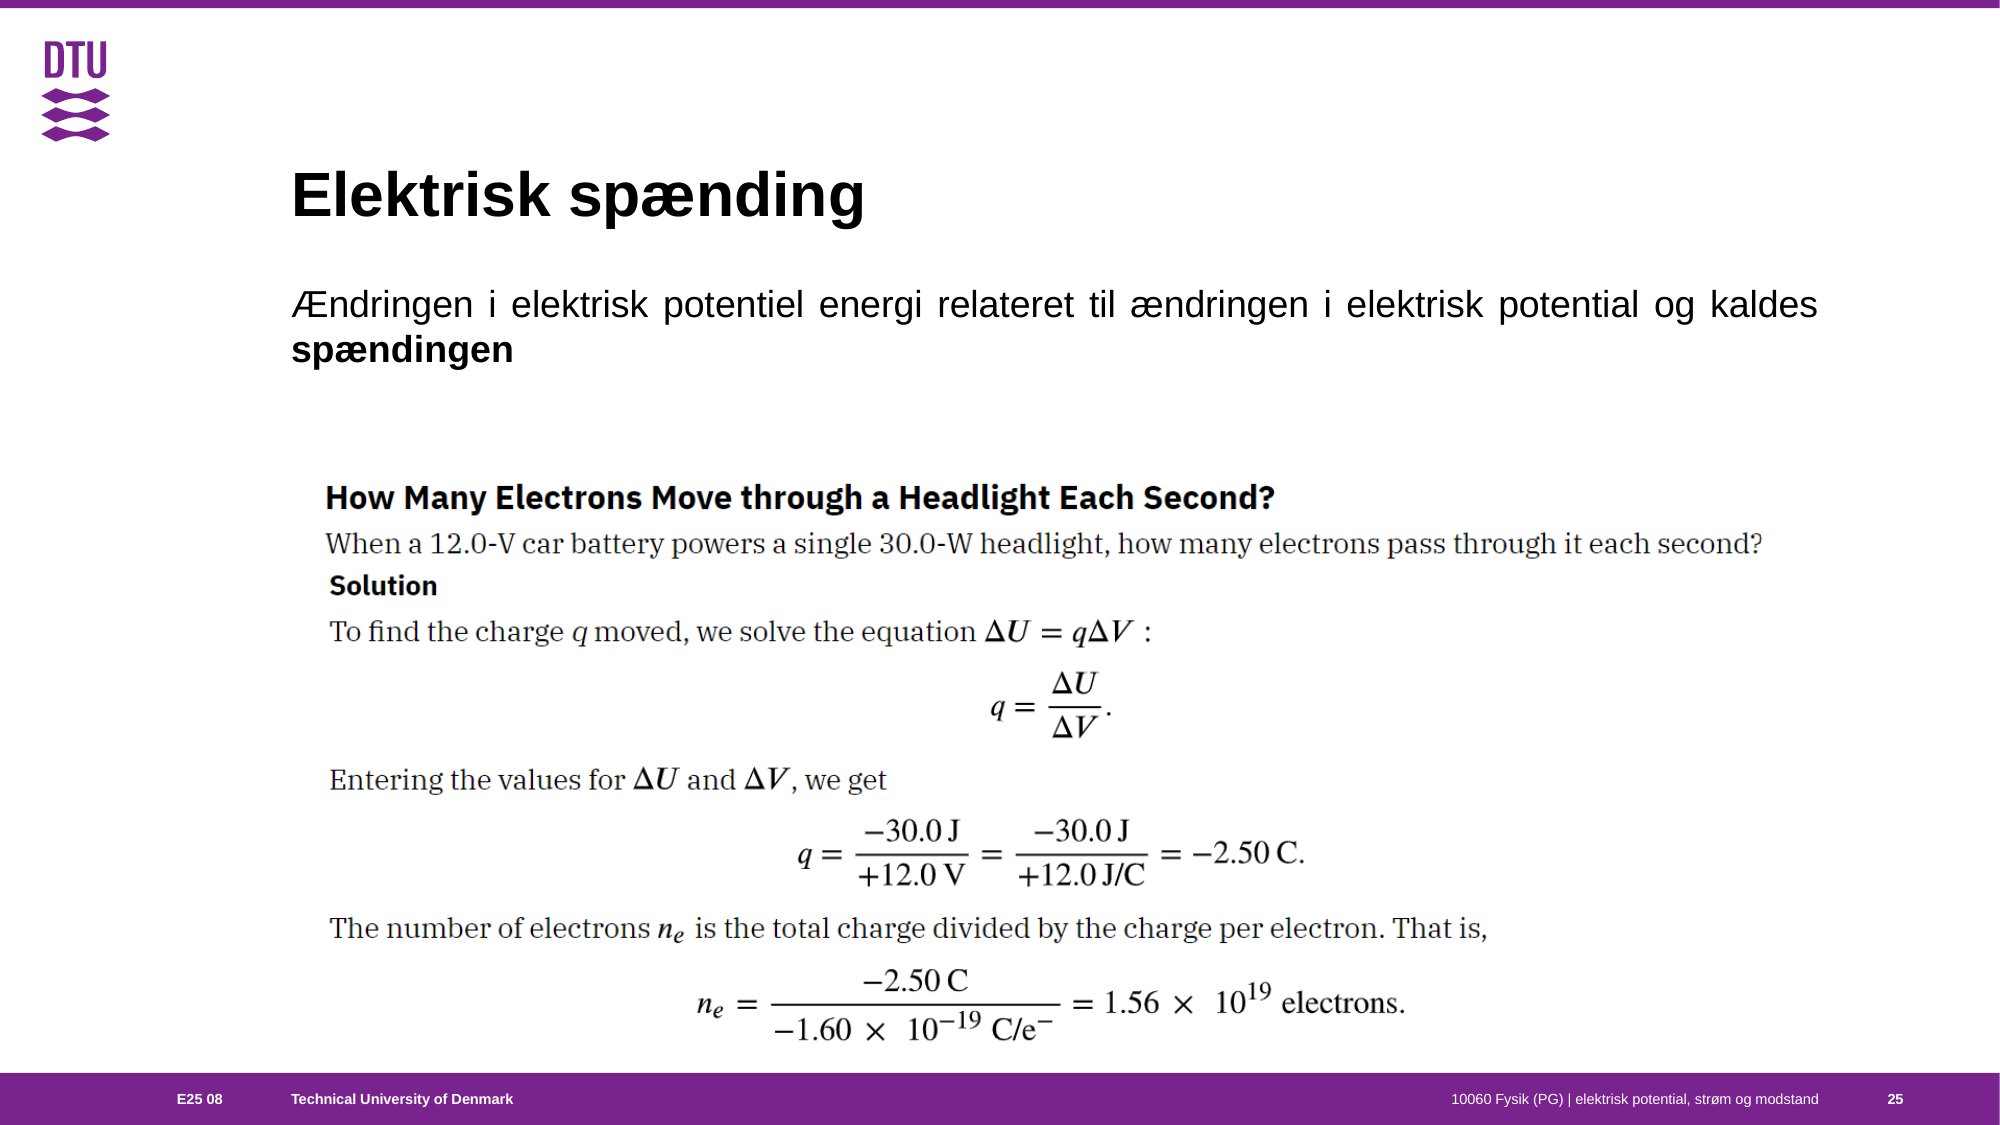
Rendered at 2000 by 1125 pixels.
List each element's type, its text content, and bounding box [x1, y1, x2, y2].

picture [314, 467, 1767, 1058]
slide_number 25 [1887, 1073, 1959, 1125]
slide_number E25 08 [41, 1073, 223, 1125]
title Elektrisk spænding [291, 69, 1819, 230]
footer 10060 Fysik (PG) | elektrisk potential, strøm og modstand [917, 1073, 1819, 1125]
